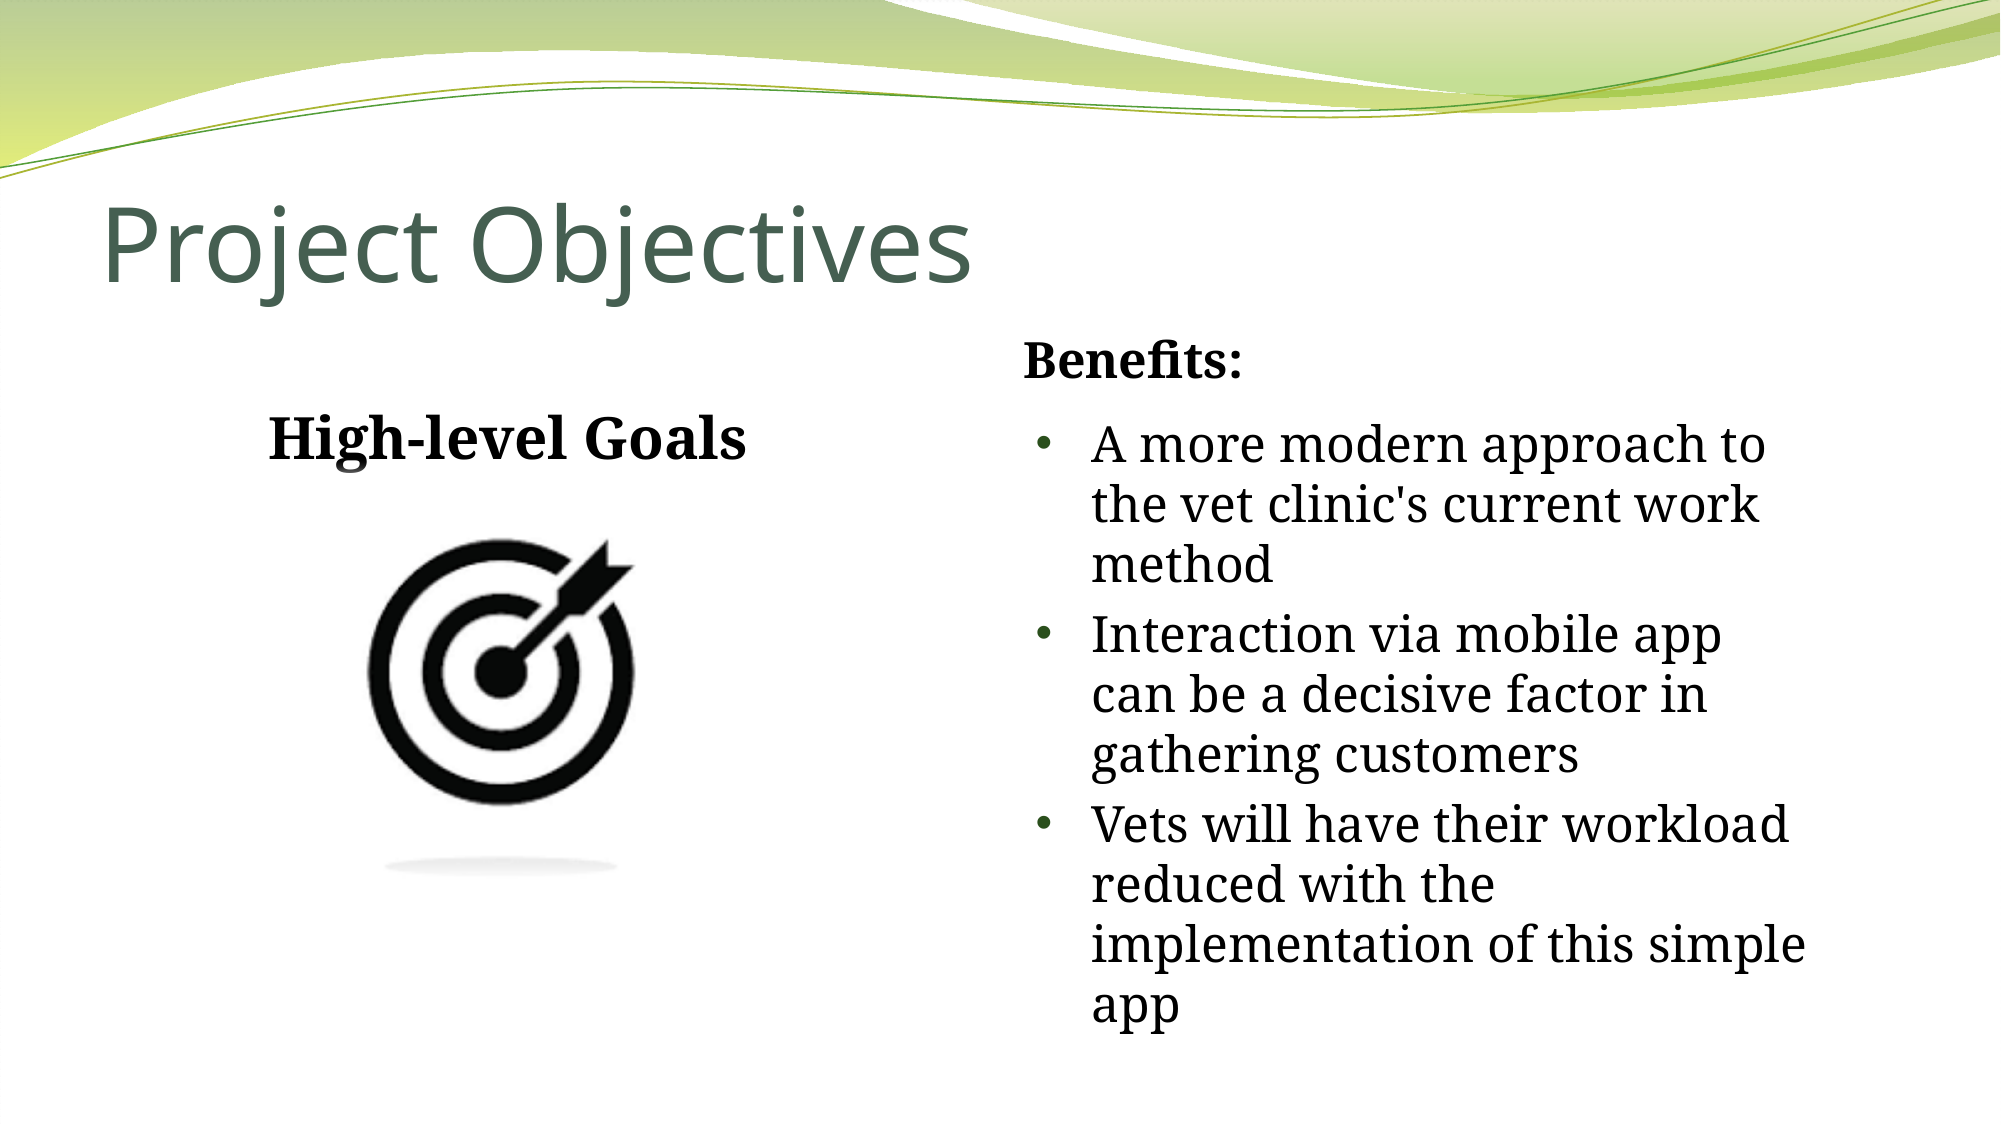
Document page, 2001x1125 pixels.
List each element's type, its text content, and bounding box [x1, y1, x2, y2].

list High-level Goals [260, 382, 922, 491]
title Project Objectives [99, 115, 1900, 303]
picture [273, 457, 729, 887]
list A more modern approach to the vet clinic's current work method Interaction via mobile app can be a decisive factor in gathering customers Vets will have their workload reduced with the implementation of this simple app [945, 412, 1830, 1044]
list Benefits: [1015, 305, 1900, 413]
